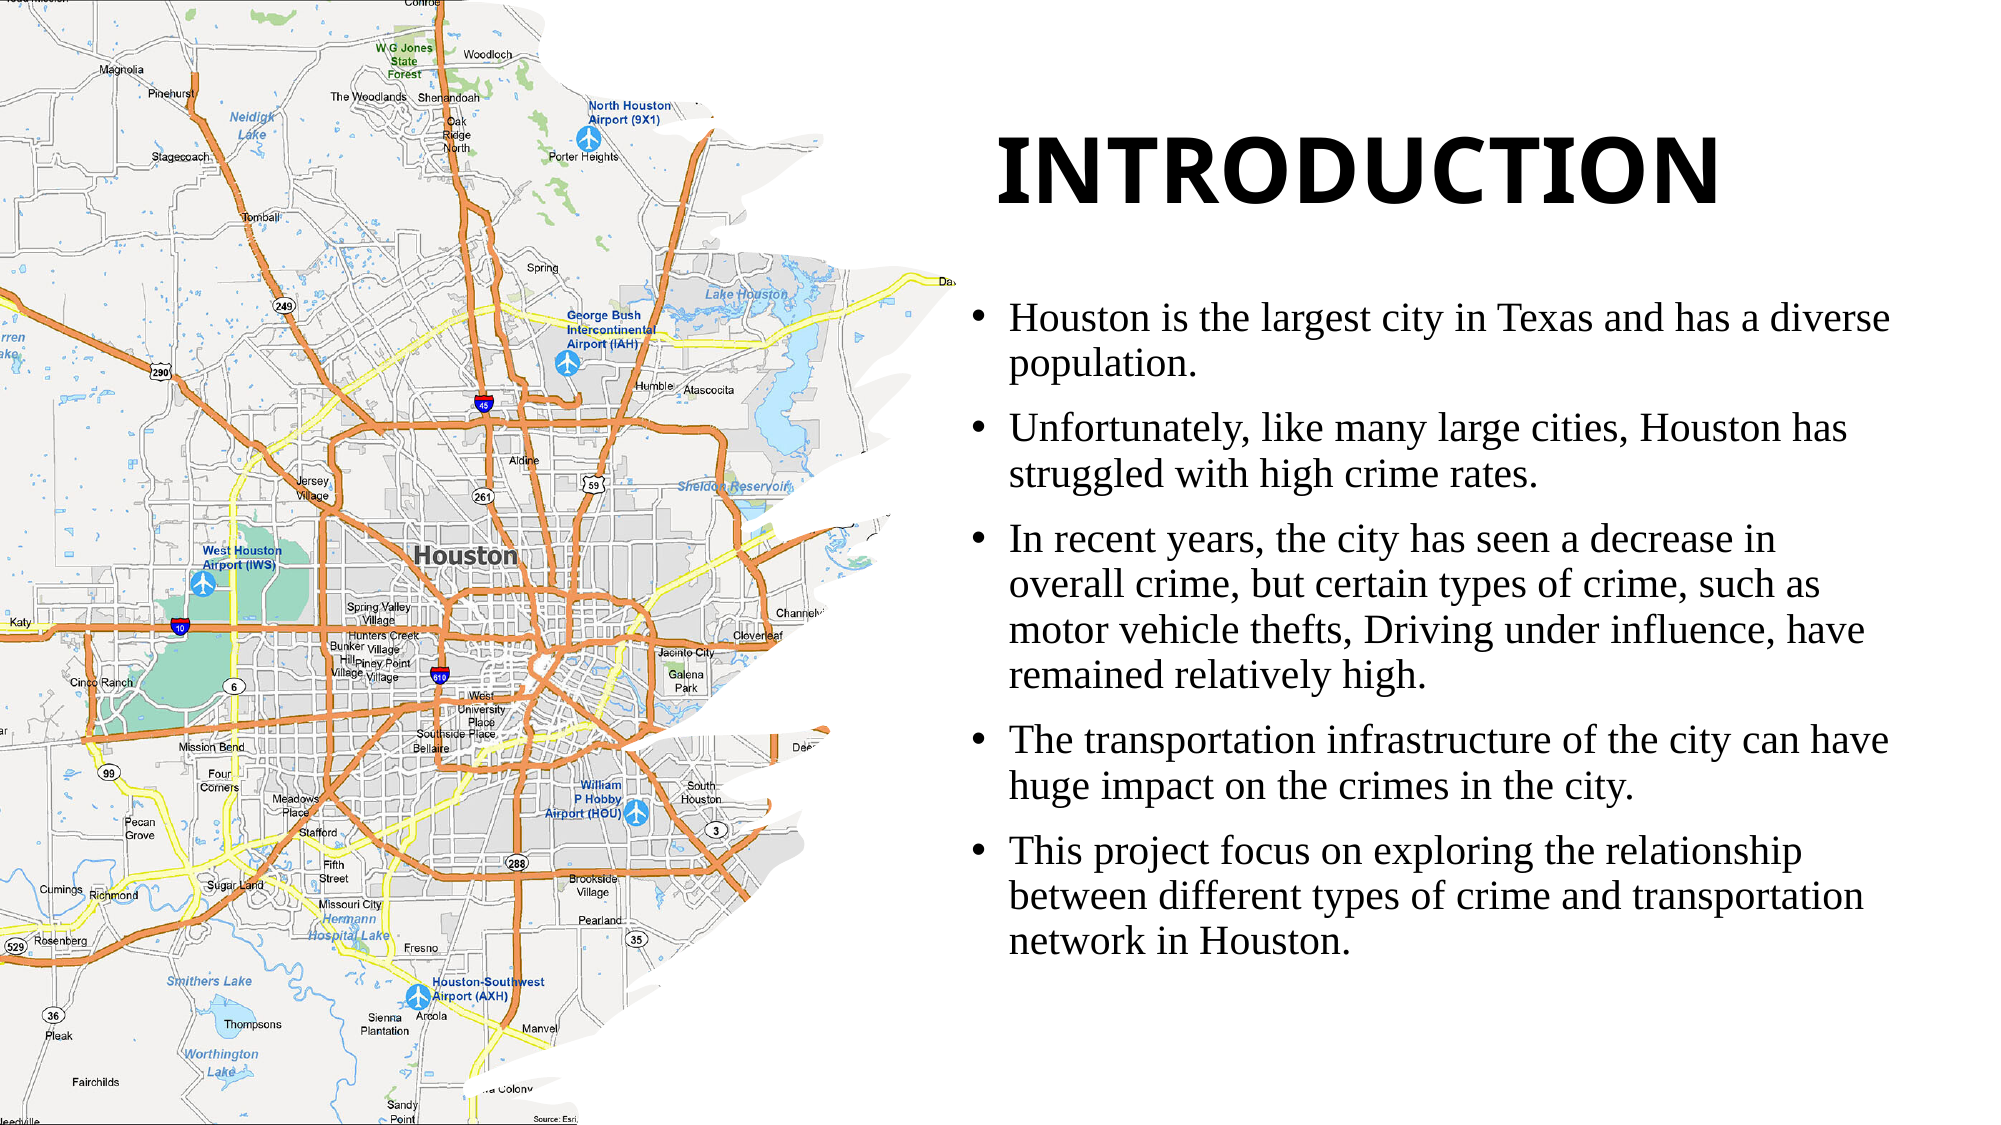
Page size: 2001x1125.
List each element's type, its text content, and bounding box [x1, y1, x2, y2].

title INTRODUCTION [981, 59, 1925, 288]
list Houston is the largest city in Texas and has a diverse population. Unfortunately, like many large cities, Houston has struggled with high crime rates. In recent years, the city has seen a decrease in overall crime, but certain types of crime, such as motor vehicle thefts, Driving under influence, have remained relatively high. The transportation infrastructure of the city can have huge impact on the crimes in the city. This project focus on exploring the relationship between different types of crime and transportation network in Houston. [957, 287, 1913, 1066]
text_box [957, 0, 2000, 1125]
picture [0, 0, 957, 1125]
